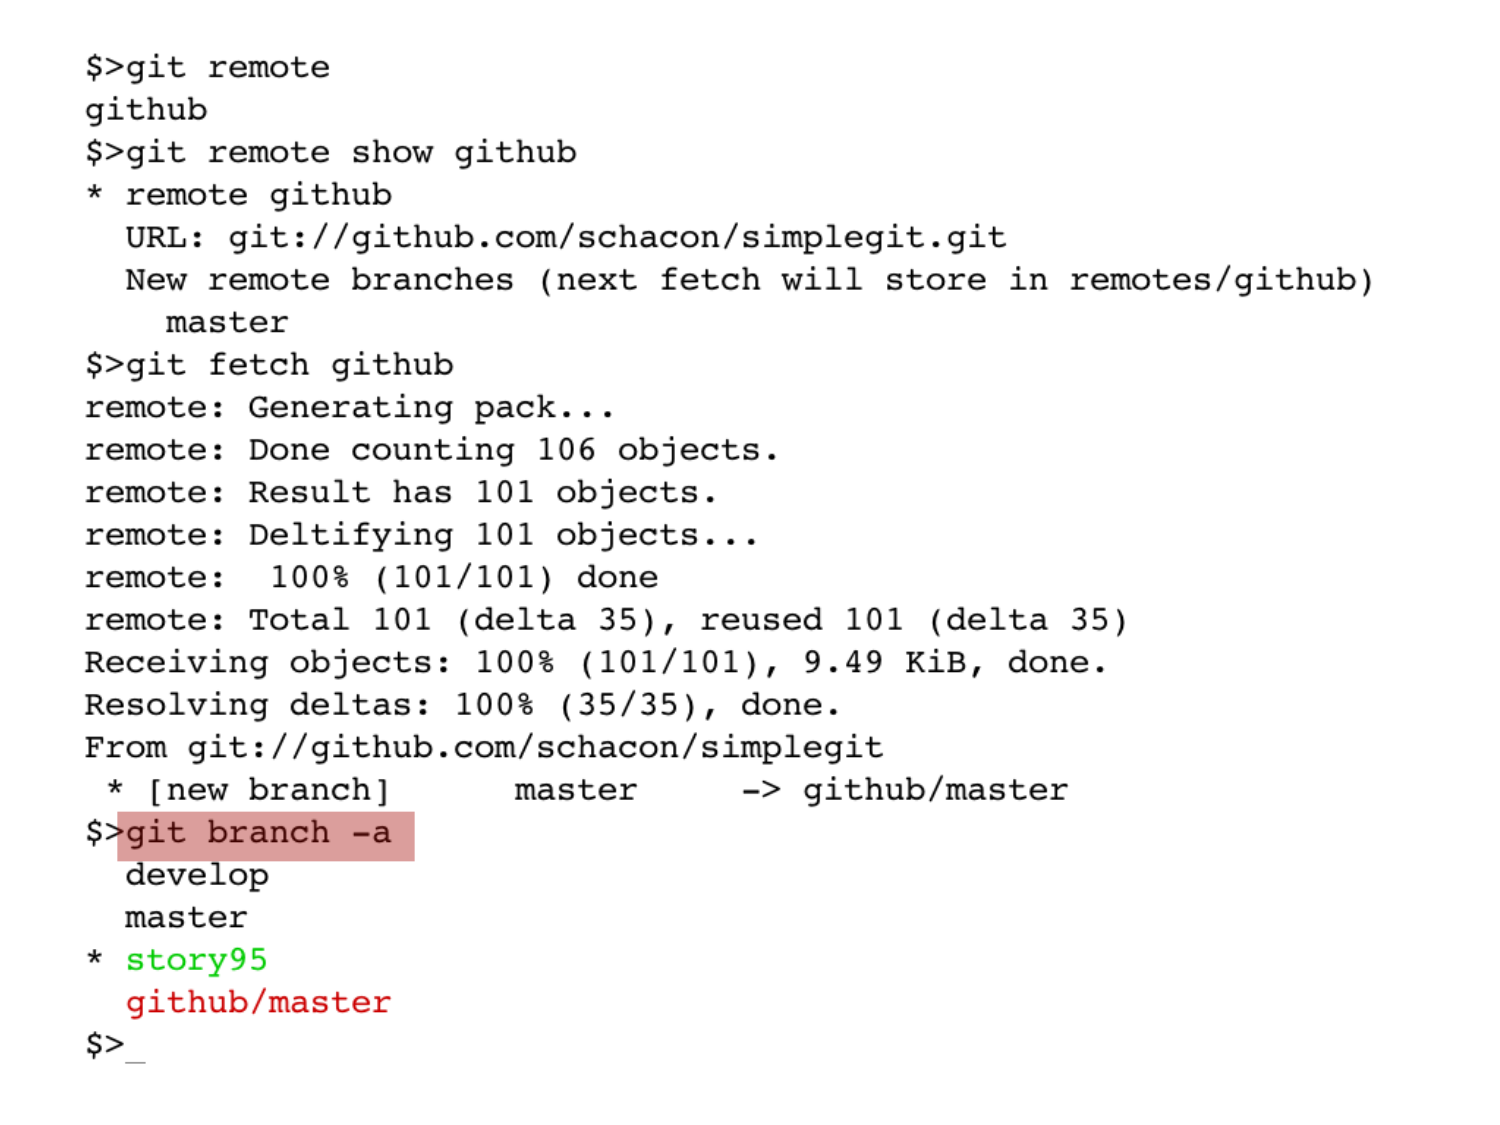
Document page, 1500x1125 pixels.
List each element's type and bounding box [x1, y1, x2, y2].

picture [77, 48, 1422, 1077]
